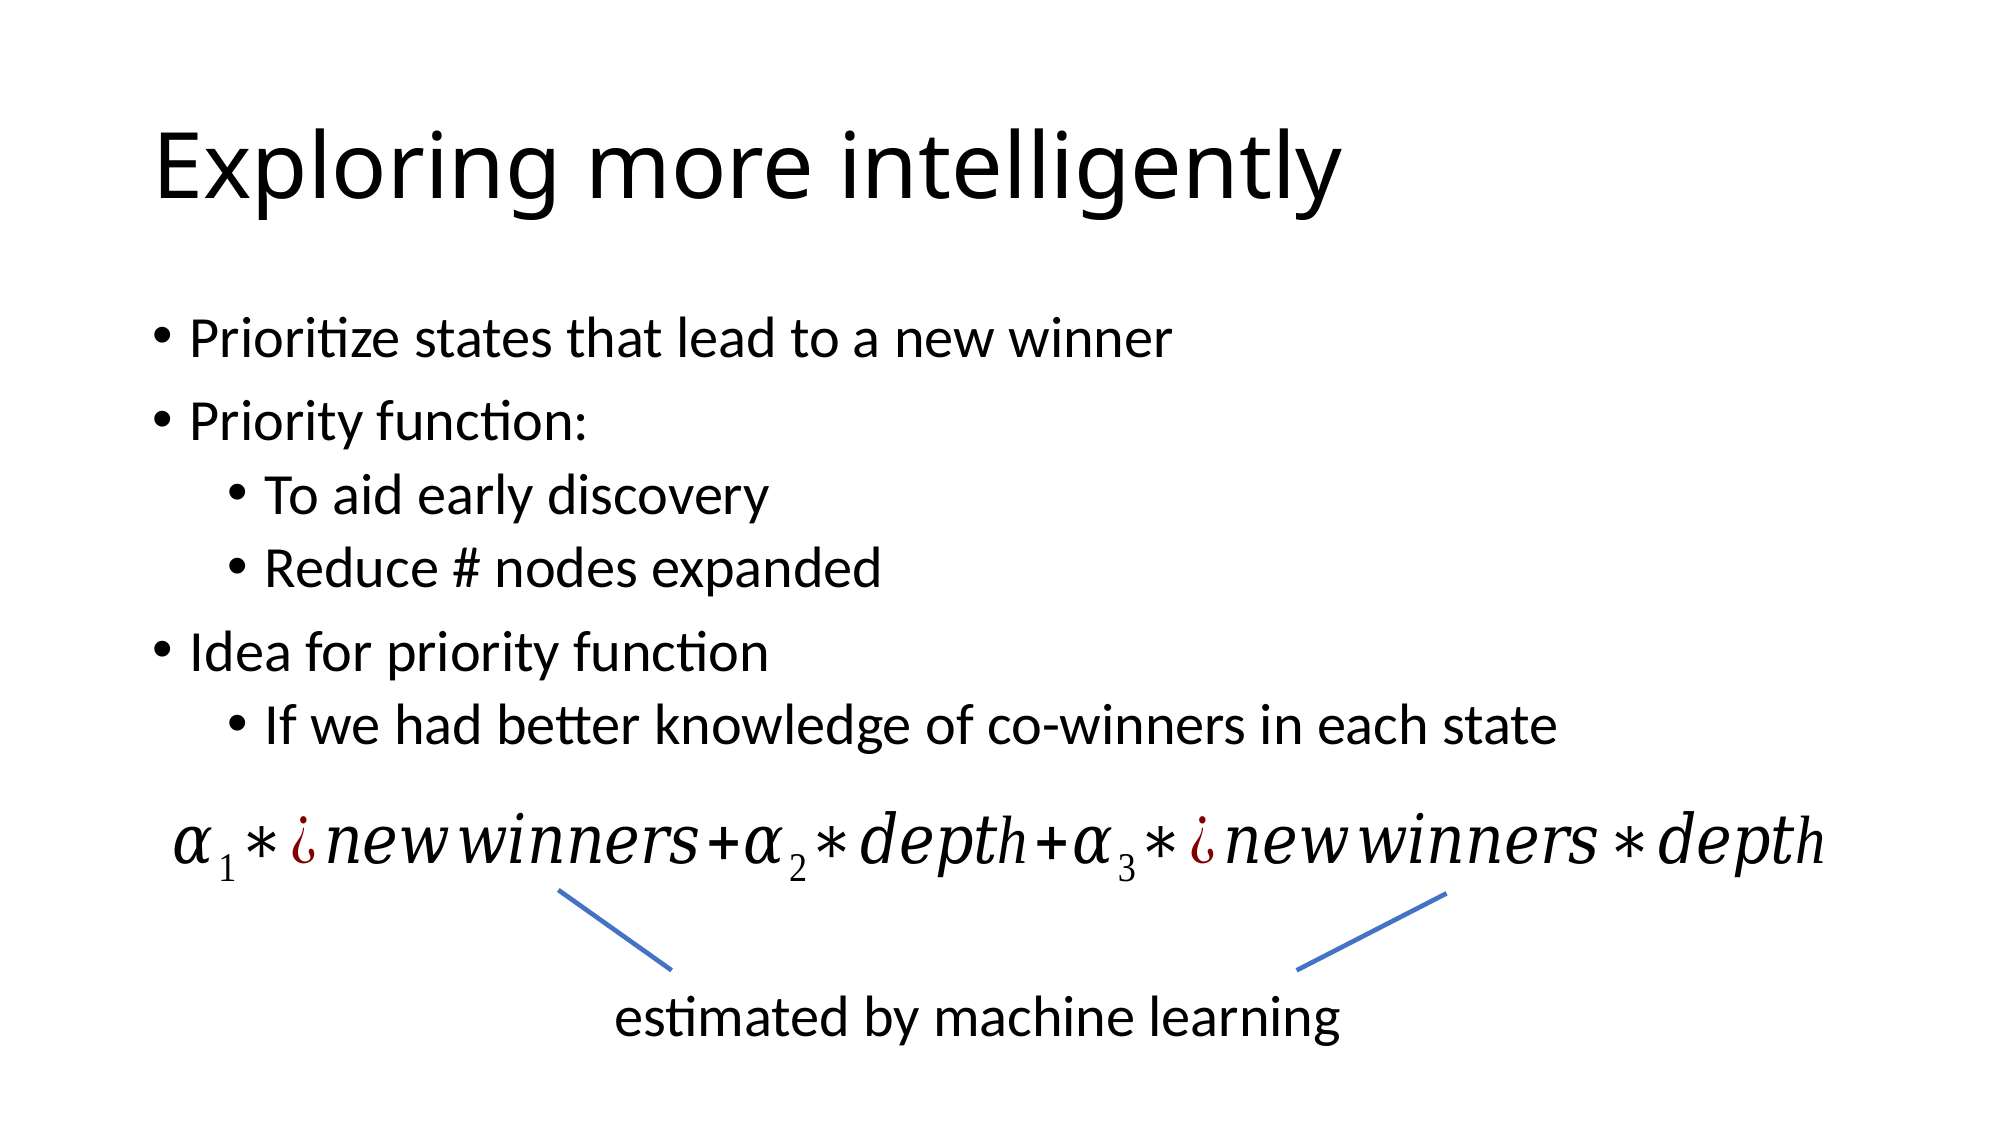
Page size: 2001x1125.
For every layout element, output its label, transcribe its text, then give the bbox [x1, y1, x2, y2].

title Exploring more intelligently [137, 59, 1863, 278]
list Prioritize states that lead to a new winner Priority function: To aid early discovery Reduce # nodes expanded Idea for priority function If we had better knowledge of co-winners in each state [137, 299, 1863, 820]
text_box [1296, 893, 1447, 971]
text_box estimated by machine learning [599, 970, 1357, 1056]
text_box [558, 889, 672, 971]
